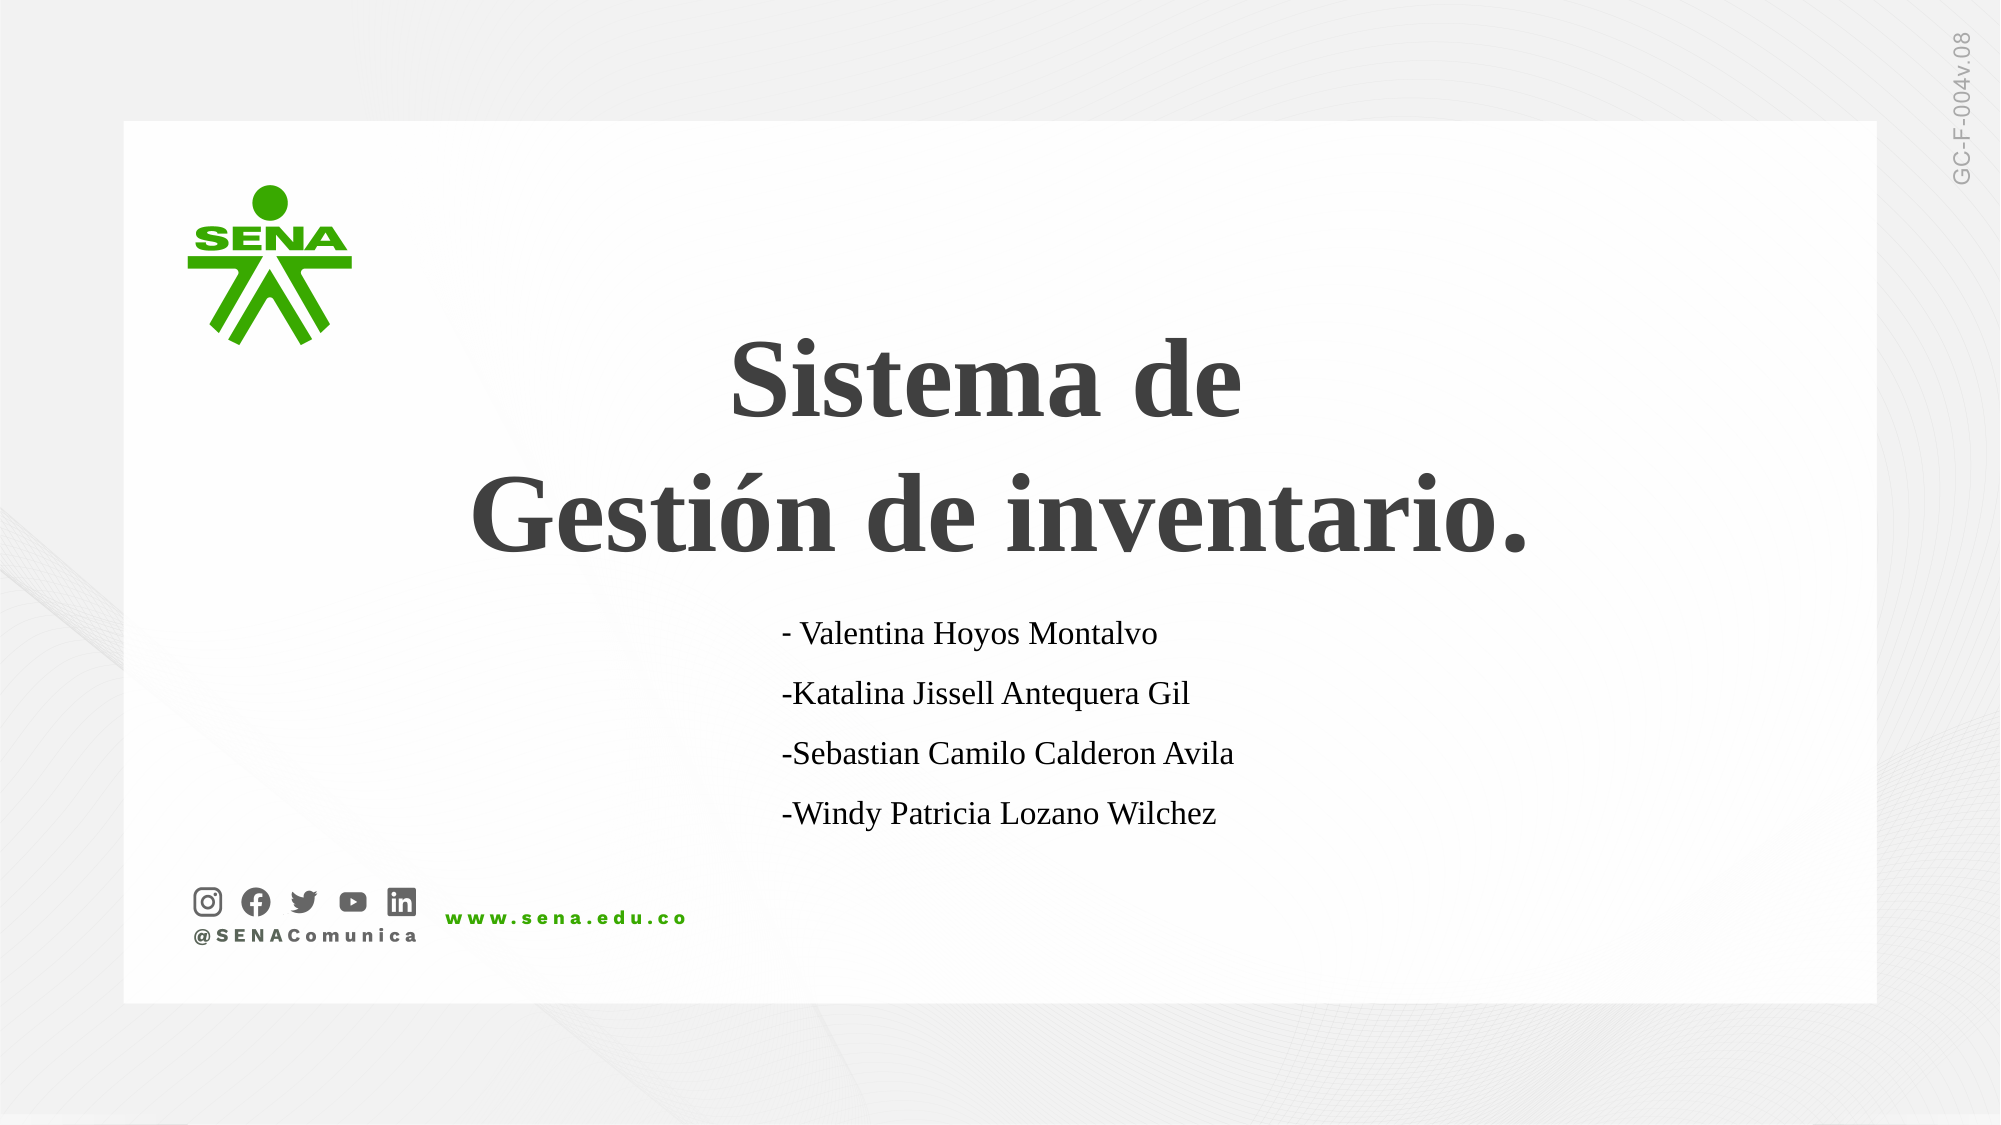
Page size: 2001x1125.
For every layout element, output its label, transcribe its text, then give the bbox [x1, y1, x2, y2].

text_box Sistema de Gestión de inventario. [352, 296, 1648, 582]
picture [0, 0, 2000, 1125]
text_box - Valentina Hoyos Montalvo -Katalina Jissell Antequera Gil -Sebastian Camilo Calderon Avila -Windy Patricia Lozano Wilchez [766, 584, 1273, 839]
